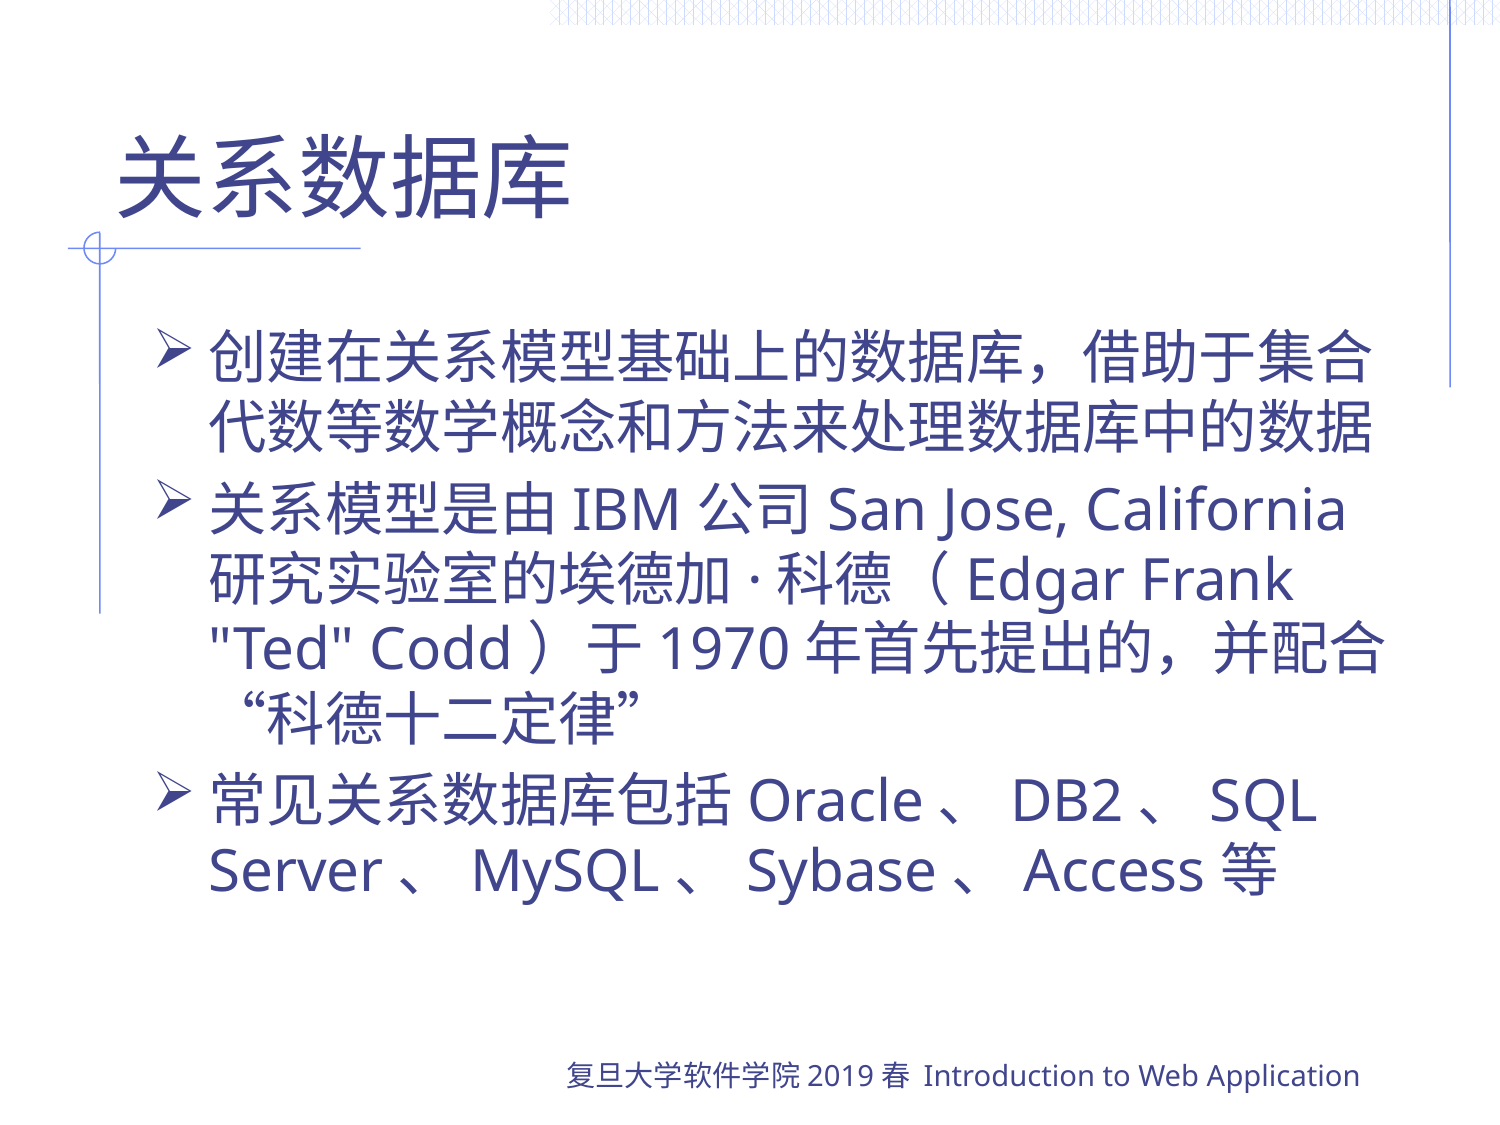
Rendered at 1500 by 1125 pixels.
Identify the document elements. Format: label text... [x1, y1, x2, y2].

title 关系数据库 [99, 50, 1375, 238]
list 创建在关系模型基础上的数据库，借助于集合代数等数学概念和方法来处理数据库中的数据 关系模型是由IBM公司San Jose, California研究实验室的埃德加·科德（Edgar Frank "Ted" Codd）于1970年首先提出的，并配合“科德十二定律” 常见关系数据库包括Oracle、DB2、SQL Server、MySQL、Sybase、Access等 [137, 312, 1413, 988]
